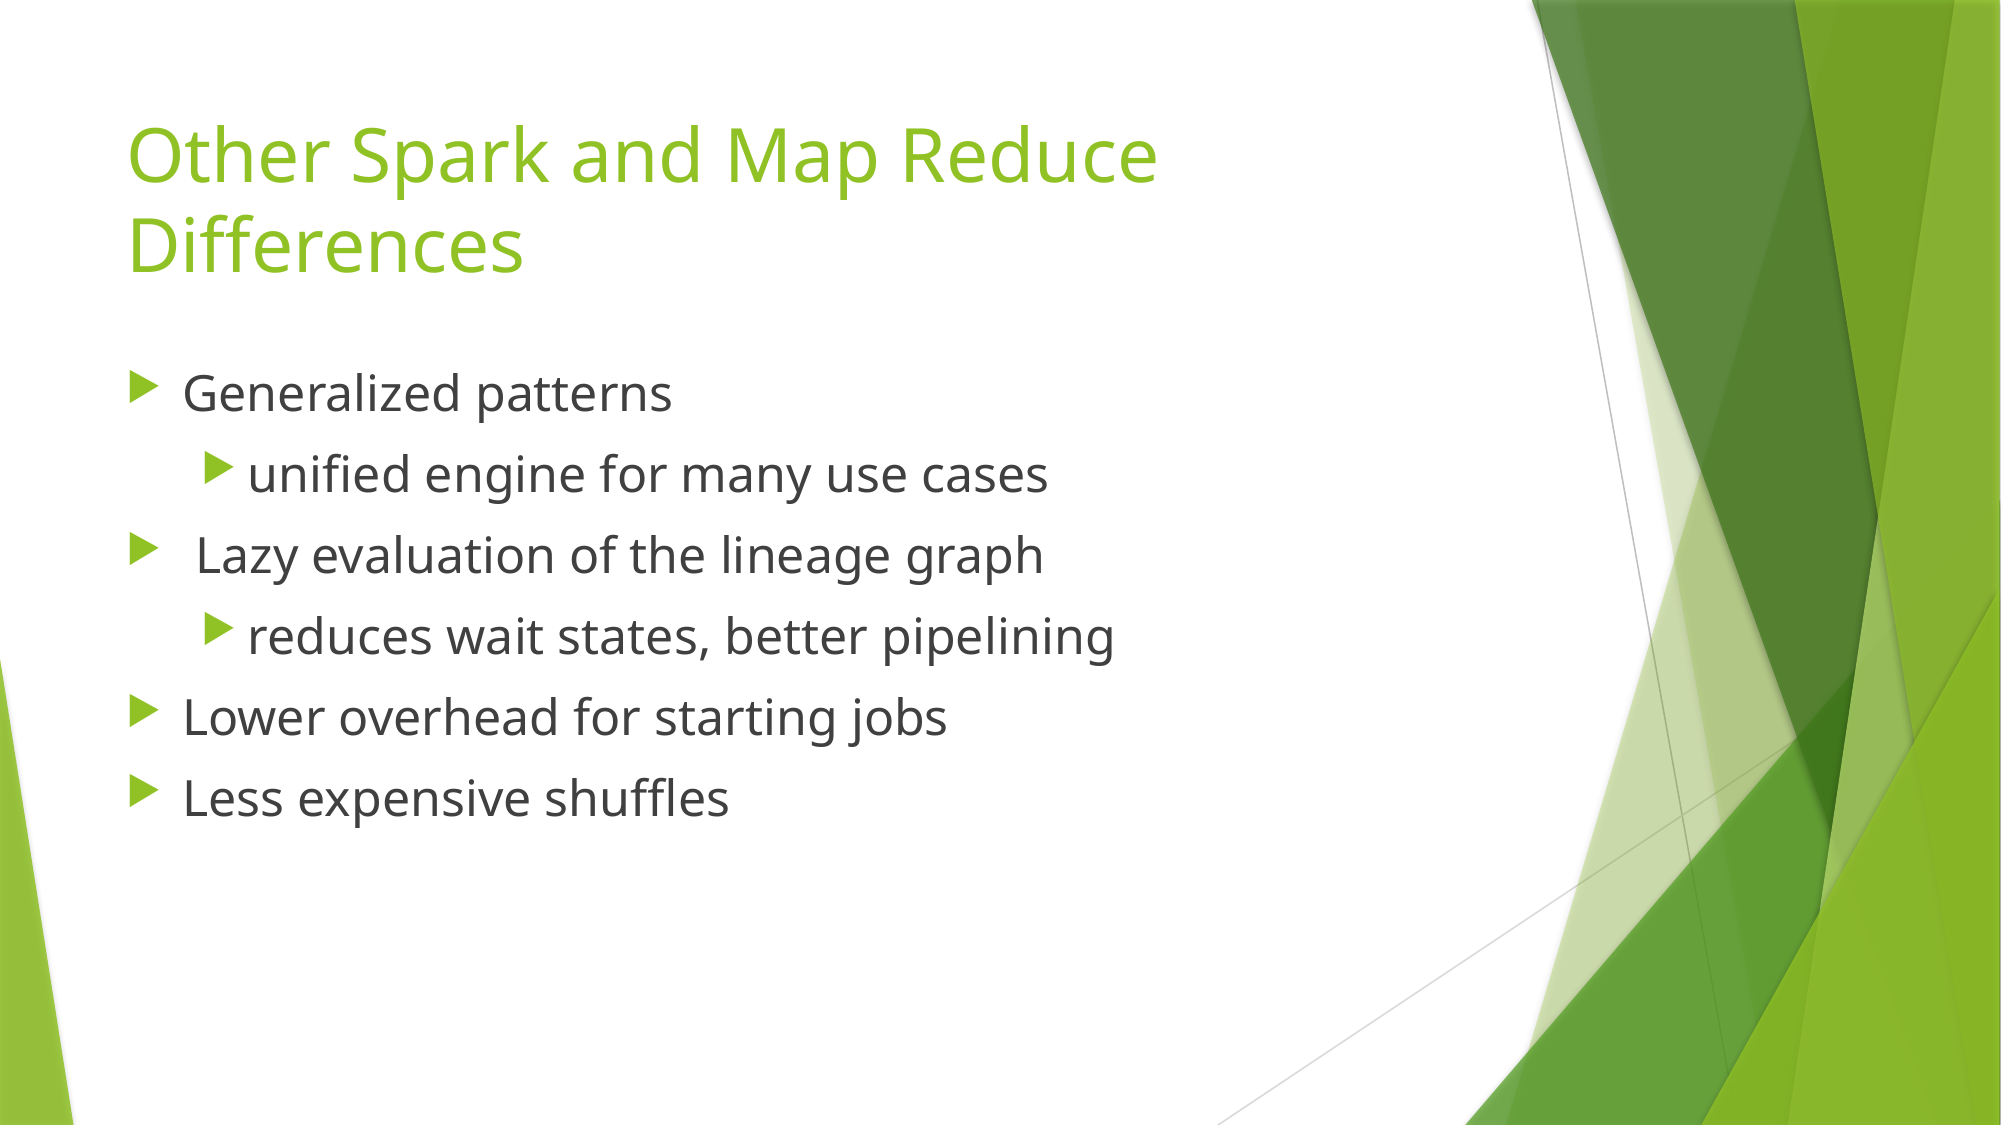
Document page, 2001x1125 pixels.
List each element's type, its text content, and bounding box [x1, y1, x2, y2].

title Other Spark and Map Reduce Differences [111, 99, 1522, 317]
list Generalized patterns unified engine for many use cases Lazy evaluation of the lineage graph reduces wait states, better pipelining Lower overhead for starting jobs Less expensive shuffles [111, 354, 1522, 992]
